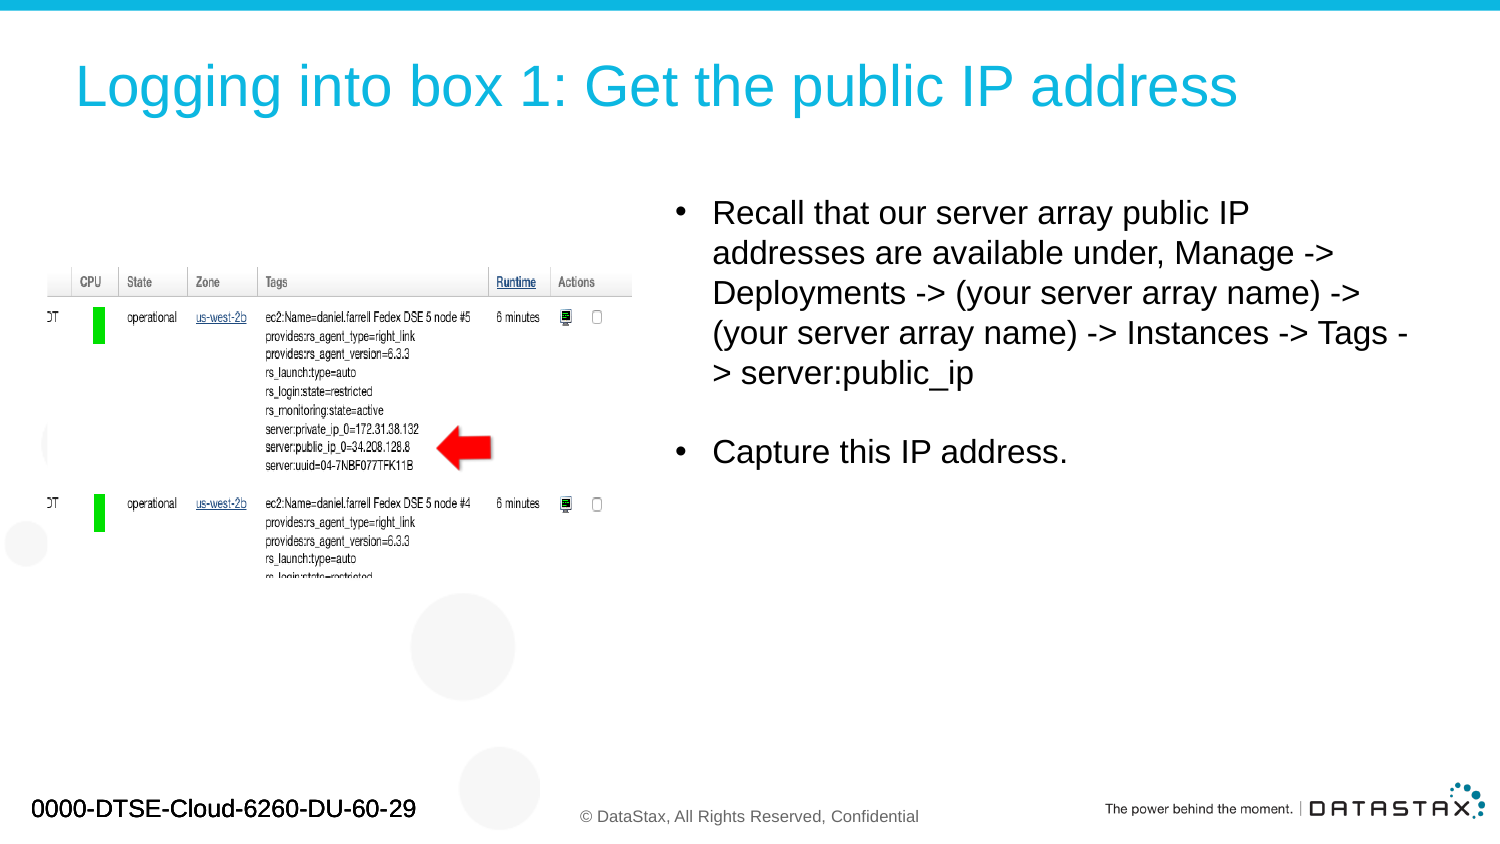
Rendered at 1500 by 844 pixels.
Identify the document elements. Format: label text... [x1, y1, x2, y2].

picture [47, 265, 633, 578]
text_box 0000-DTSE-Cloud-6260-DU-60-29 [16, 785, 720, 831]
text_box Recall that our server array public IP addresses are available under, Manage -> Deployments -> (your server array name) -> (your server array name) -> Instances -> Tags -> server:public_ip Capture this IP address. [660, 183, 1425, 761]
title Logging into box 1: Get the public IP address [75, 44, 1425, 135]
picture [1090, 767, 1500, 834]
